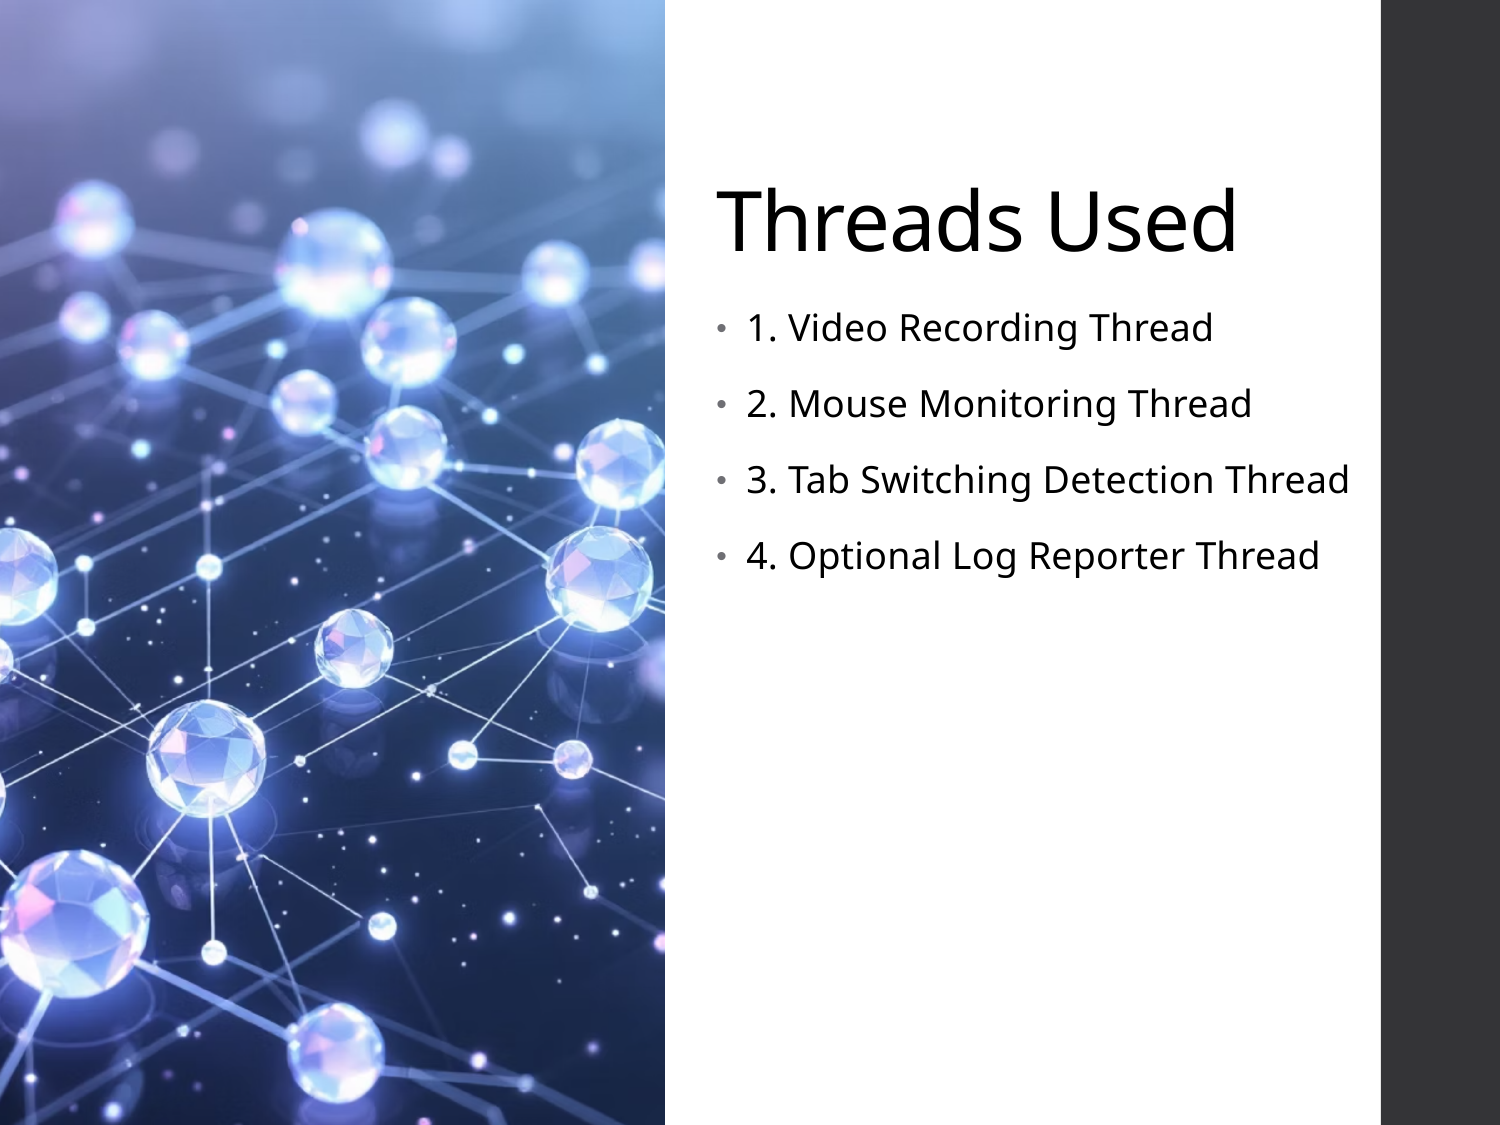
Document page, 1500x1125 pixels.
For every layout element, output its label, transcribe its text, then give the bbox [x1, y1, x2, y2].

picture [0, 0, 665, 1125]
list 1. Video Recording Thread 2. Mouse Monitoring Thread 3. Tab Switching Detection Thread 4. Optional Log Reporter Thread [701, 299, 1500, 1014]
title Threads Used [701, 60, 1500, 278]
